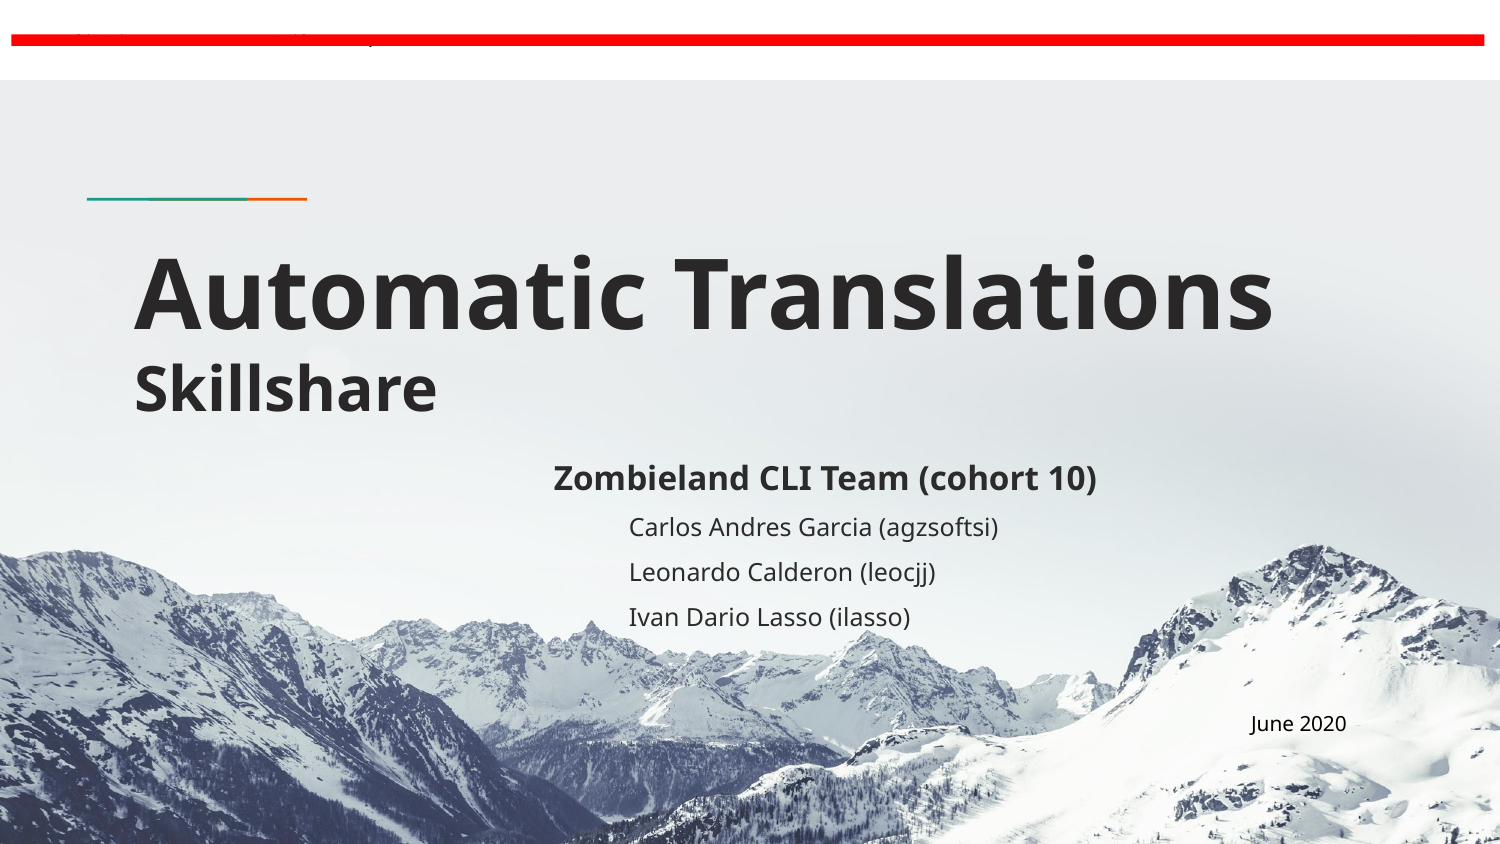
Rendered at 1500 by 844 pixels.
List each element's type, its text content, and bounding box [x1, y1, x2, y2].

subtitle Zombieland CLI Team (cohort 10) Carlos Andres Garcia (agzsoftsi) Leonardo Calderon (leocjj) Ivan Dario Lasso (ilasso) [539, 421, 1342, 511]
text_box [11, 34, 1485, 46]
title Automatic Translations Skillshare [119, 216, 1316, 490]
text_box June 2020 [1112, 695, 1362, 755]
picture [0, 80, 1500, 844]
